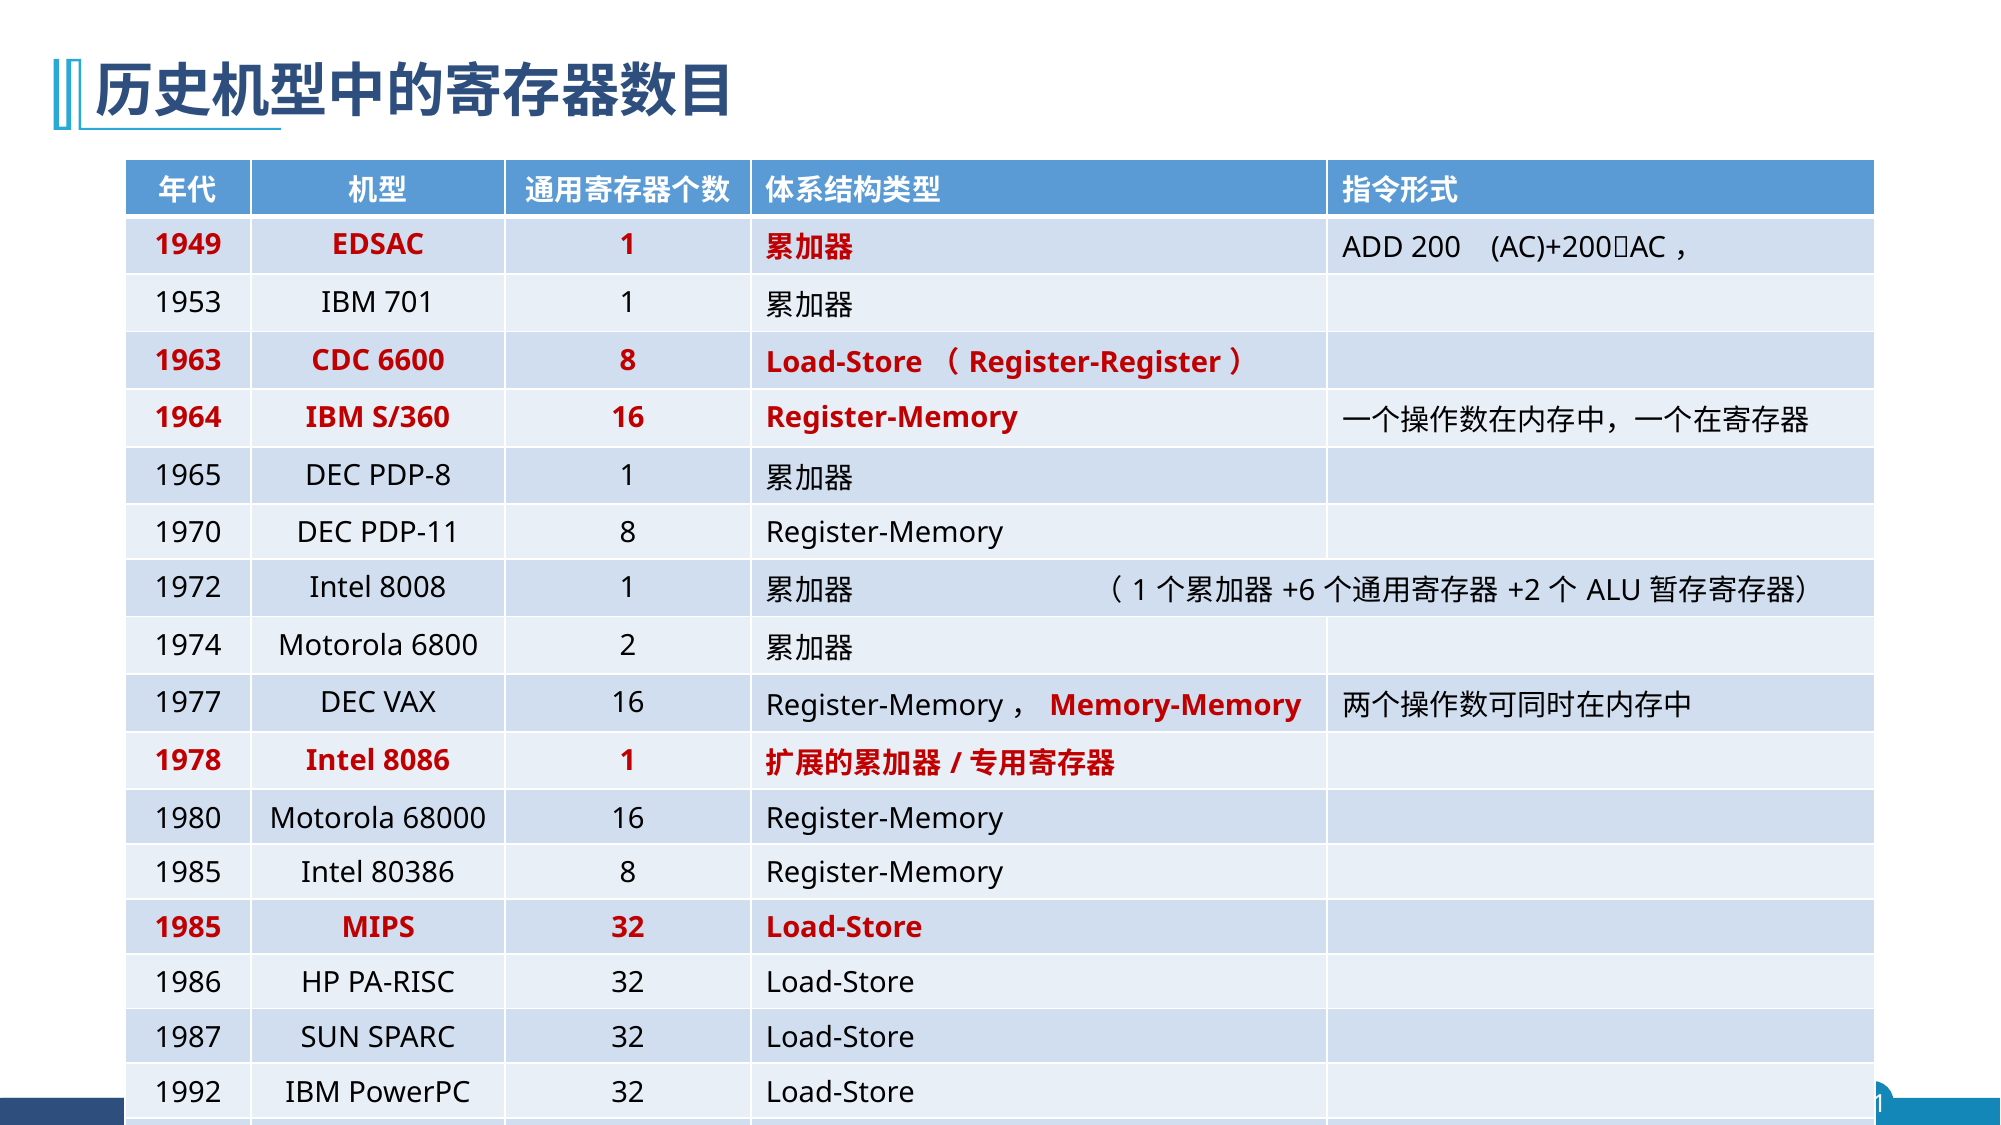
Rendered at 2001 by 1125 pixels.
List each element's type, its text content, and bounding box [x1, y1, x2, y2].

table_cell [1328, 955, 1874, 1008]
table_cell Register-Memory [752, 790, 1326, 843]
table_cell 1 [506, 560, 750, 616]
table_cell 1 [506, 733, 750, 788]
table_cell 1965 [126, 448, 250, 503]
table_cell 1964 [126, 390, 250, 446]
table_cell Register-Memory [752, 505, 1326, 558]
table_cell ADD 200 (AC)+200AC， [1328, 219, 1874, 273]
table_cell 1 [506, 275, 750, 331]
table_cell Register-Memory [752, 845, 1326, 898]
table_cell 1 [506, 219, 750, 273]
table_header 通用寄存器个数 [506, 160, 750, 214]
table_cell 1992 [126, 1064, 250, 1117]
table_cell IBM PowerPC [252, 1064, 504, 1117]
table_cell MIPS [252, 900, 504, 953]
table_cell [1328, 448, 1874, 503]
table_cell 两个操作数可同时在内存中 [1328, 675, 1874, 731]
table_cell 16 [506, 675, 750, 731]
table_cell Register-Memory，Memory-Memory [752, 675, 1326, 731]
table_cell 2 [506, 617, 750, 673]
table_cell [1328, 900, 1874, 953]
table_cell 1985 [126, 900, 250, 953]
table_cell 1986 [126, 955, 250, 1008]
table_cell 1977 [126, 675, 250, 731]
table_cell [1328, 1064, 1874, 1117]
table_cell 累加器 [752, 617, 1326, 673]
table_cell 1974 [126, 617, 250, 673]
table_cell [1328, 332, 1874, 388]
table_cell 1978 [126, 733, 250, 788]
table_cell 1970 [126, 505, 250, 558]
table_cell 1 [506, 448, 750, 503]
table_cell 32 [506, 955, 750, 1008]
table_cell Intel 8086 [252, 733, 504, 788]
table_cell DEC PDP-11 [252, 505, 504, 558]
table_cell DEC PDP-8 [252, 448, 504, 503]
table_cell 累加器 （1个累加器+6个通用寄存器+2个ALU暂存寄存器） [752, 560, 1874, 616]
table_cell [1328, 1009, 1874, 1062]
table_cell Load-Store（Register-Register） [752, 332, 1326, 388]
table_cell Motorola 6800 [252, 617, 504, 673]
table_cell Load-Store [752, 1009, 1326, 1062]
table_cell 32 [506, 900, 750, 953]
table_cell 一个操作数在内存中，一个在寄存器 [1328, 390, 1874, 446]
table_cell 累加器 [752, 448, 1326, 503]
table_cell 1985 [126, 845, 250, 898]
table_cell Intel 80386 [252, 845, 504, 898]
table_cell Load-Store [752, 955, 1326, 1008]
table_cell [1328, 505, 1874, 558]
table_cell HP PA-RISC [252, 955, 504, 1008]
table_cell DEC Alpha [252, 1119, 504, 1125]
table_cell [1328, 617, 1874, 673]
table_header 体系结构类型 [752, 160, 1326, 214]
table_header 机型 [252, 160, 504, 214]
table_cell Load-Store [752, 900, 1326, 953]
table_cell 32 [506, 1064, 750, 1117]
table_cell 8 [506, 332, 750, 388]
table_cell 累加器 [752, 219, 1326, 273]
table_cell Motorola 68000 [252, 790, 504, 843]
table_header 年代 [126, 160, 250, 214]
table_cell [1328, 845, 1874, 898]
table_cell IBM 701 [252, 275, 504, 331]
table_header 指令形式 [1328, 160, 1874, 214]
table_cell Load-Store [752, 1064, 1326, 1117]
table_cell Intel 8008 [252, 560, 504, 616]
table_cell 8 [506, 845, 750, 898]
table_cell 16 [506, 390, 750, 446]
table_cell 1987 [126, 1009, 250, 1062]
table_cell Load-Store [752, 1119, 1326, 1125]
table_cell 1992 [126, 1119, 250, 1125]
table_cell [1328, 275, 1874, 331]
table_cell 1972 [126, 560, 250, 616]
table_cell 1980 [126, 790, 250, 843]
table_cell 1953 [126, 275, 250, 331]
table_cell 32 [506, 1119, 750, 1125]
table_cell Register-Memory [752, 390, 1326, 446]
table_cell 32 [506, 1009, 750, 1062]
table_cell [1328, 1119, 1874, 1125]
table_cell 1949 [126, 219, 250, 273]
table_cell DEC VAX [252, 675, 504, 731]
table_cell SUN SPARC [252, 1009, 504, 1062]
table_cell [1328, 733, 1874, 788]
table_cell 16 [506, 790, 750, 843]
table_cell [1328, 790, 1874, 843]
table_cell EDSAC [252, 219, 504, 273]
title 历史机型中的寄存器数目 [80, 42, 1805, 144]
table_cell 1963 [126, 332, 250, 388]
table_cell CDC 6600 [252, 332, 504, 388]
table_cell IBM S/360 [252, 390, 504, 446]
table_cell 累加器 [752, 275, 1326, 331]
table_cell 8 [506, 505, 750, 558]
table_cell 扩展的累加器/专用寄存器 [752, 733, 1326, 788]
